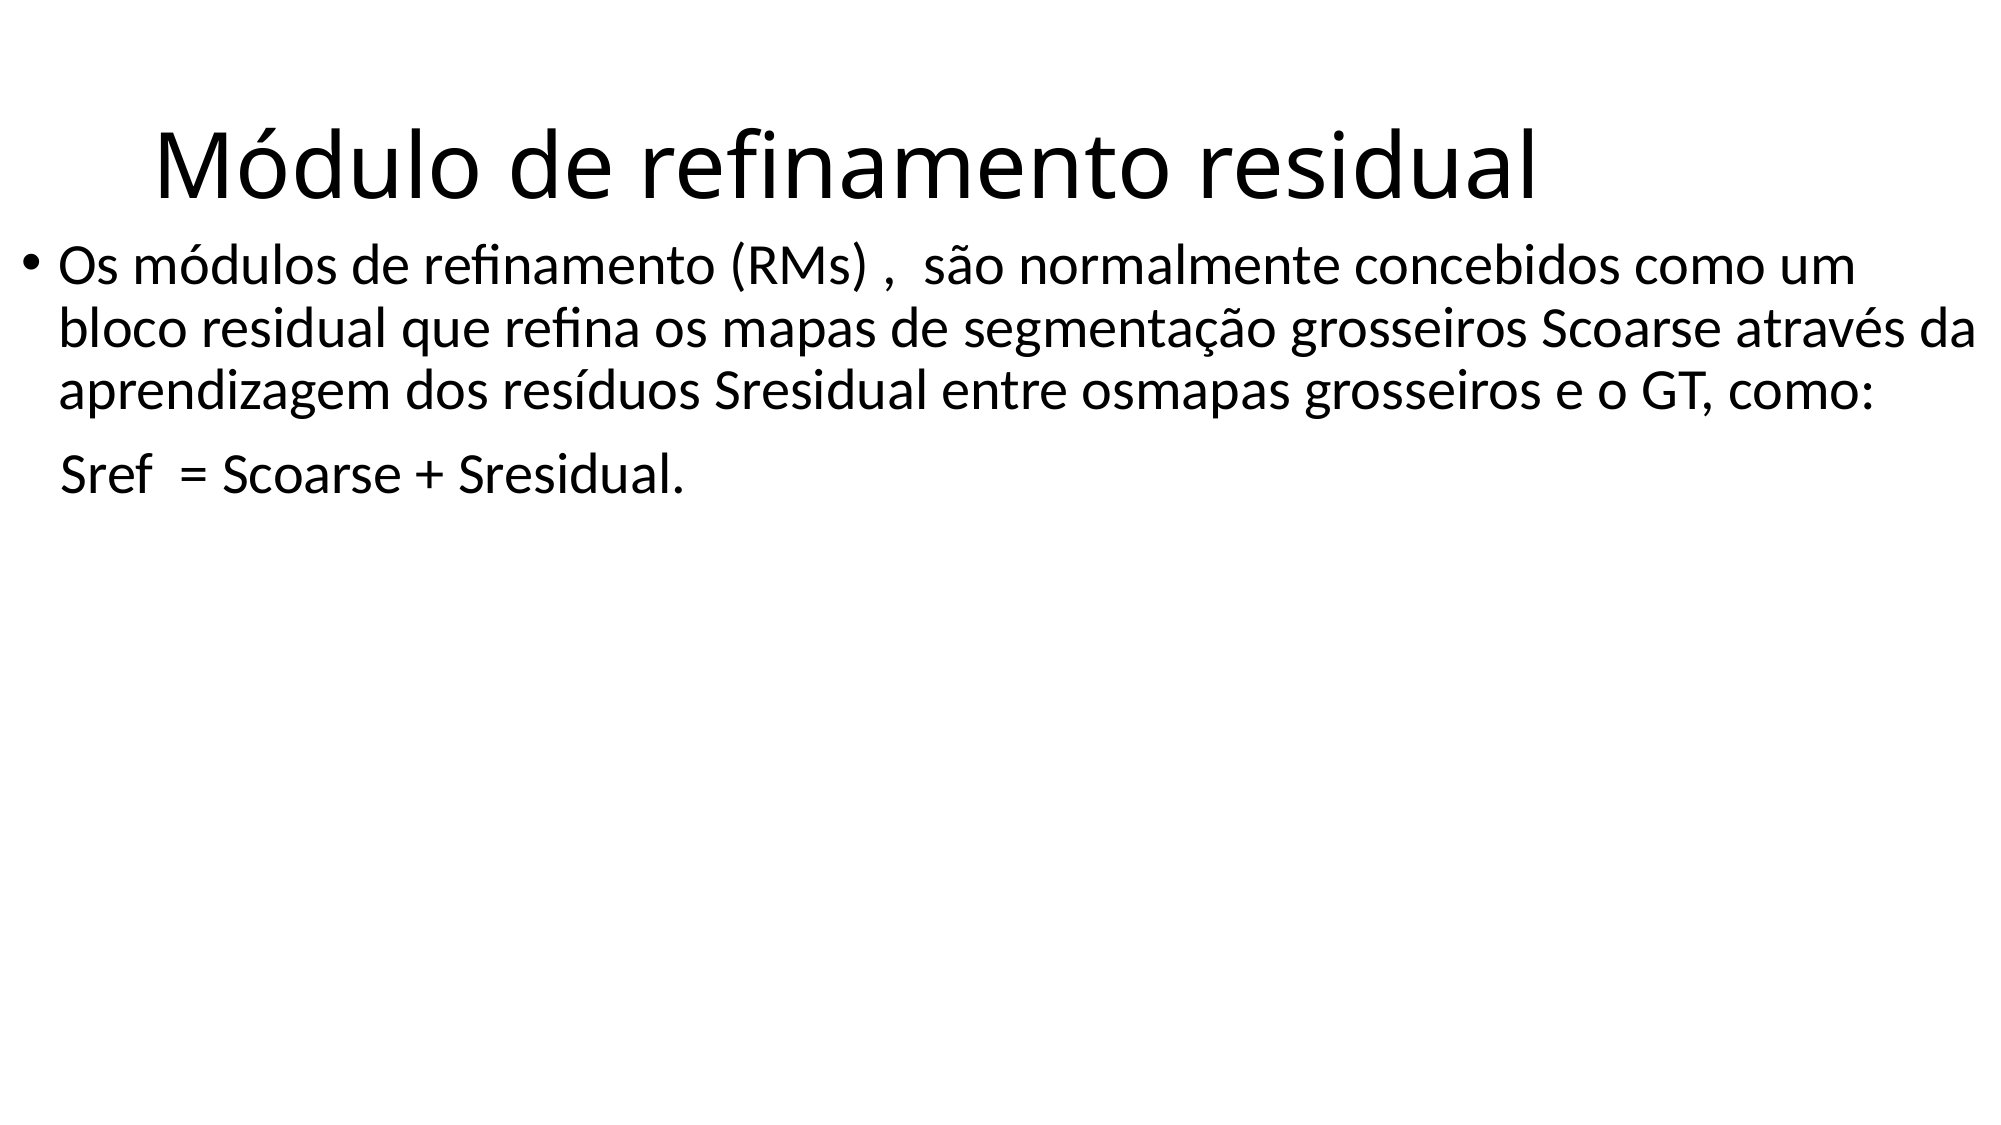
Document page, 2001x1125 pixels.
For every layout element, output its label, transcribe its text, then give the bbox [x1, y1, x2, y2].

list Os módulos de refinamento (RMs) , são normalmente concebidos como um bloco residual que refina os mapas de segmentação grosseiros Scoarse através da aprendizagem dos resíduos Sresidual entre osmapas grosseiros e o GT, como: Sref = Scoarse + Sresidual. [6, 226, 2000, 1100]
title Módulo de refinamento residual [137, 59, 1863, 226]
